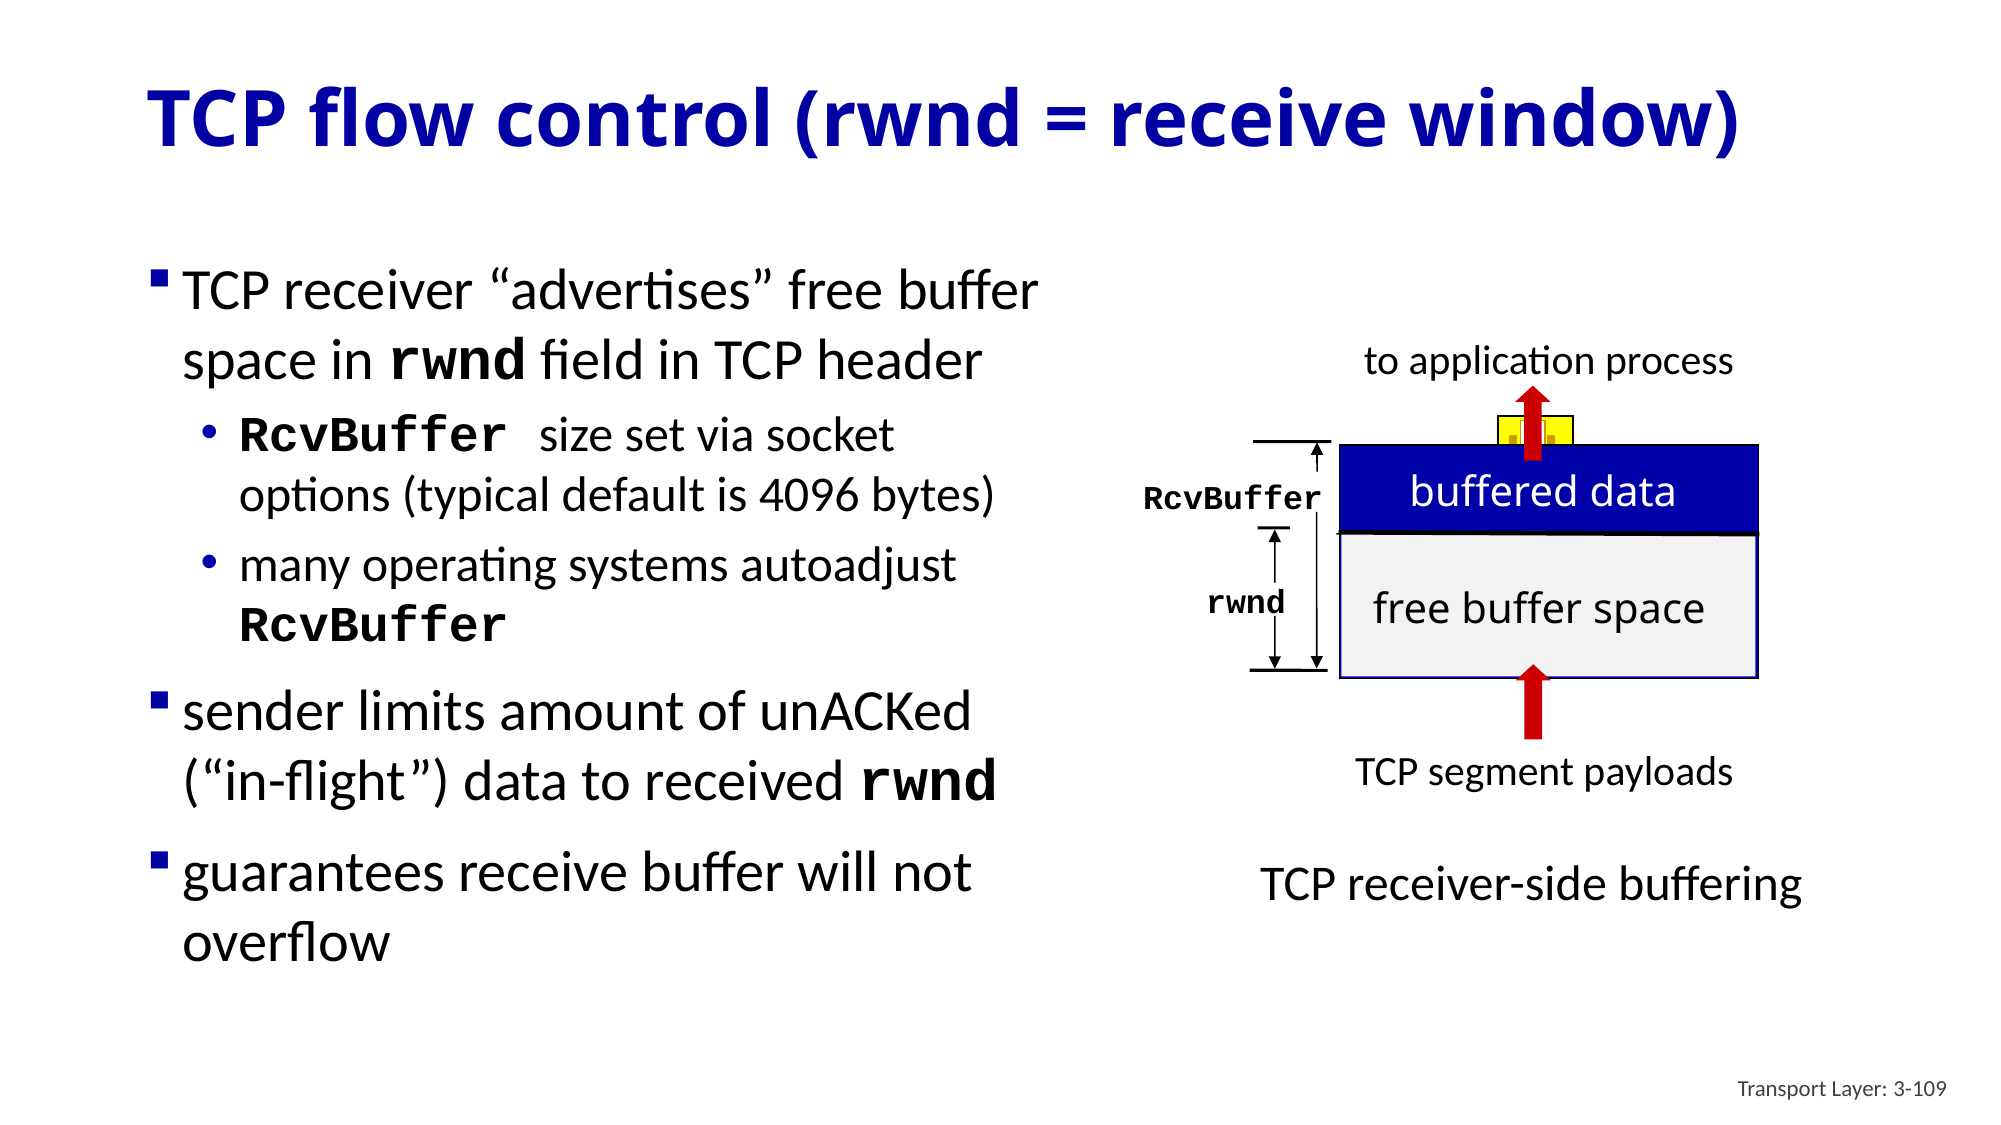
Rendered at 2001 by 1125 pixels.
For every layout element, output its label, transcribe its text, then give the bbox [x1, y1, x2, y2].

text_box TCP receiver “advertises” free buffer space in rwnd field in TCP header RcvBuffer size set via socket options (typical default is 4096 bytes) many operating systems autoadjust RcvBuffer sender limits amount of unACKed (“in-flight”) data to received rwnd guarantees receive buffer will not overflow [109, 243, 1066, 1049]
slide_number Transport Layer: 3-109 [1512, 1056, 1963, 1117]
text_box [1310, 442, 1324, 468]
text_box RcvBuffer [1128, 468, 1336, 524]
text_box rwnd [1191, 573, 1301, 628]
title TCP flow control (rwnd = receive window) [131, 47, 2000, 195]
text_box TCP receiver-side buffering [1245, 842, 1818, 918]
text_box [1336, 385, 1760, 740]
text_box [1268, 529, 1281, 583]
text_box [1310, 524, 1323, 669]
text_box [1268, 615, 1281, 669]
text_box TCP segment payloads [1340, 740, 1749, 801]
text_box to application process [1348, 325, 1750, 385]
